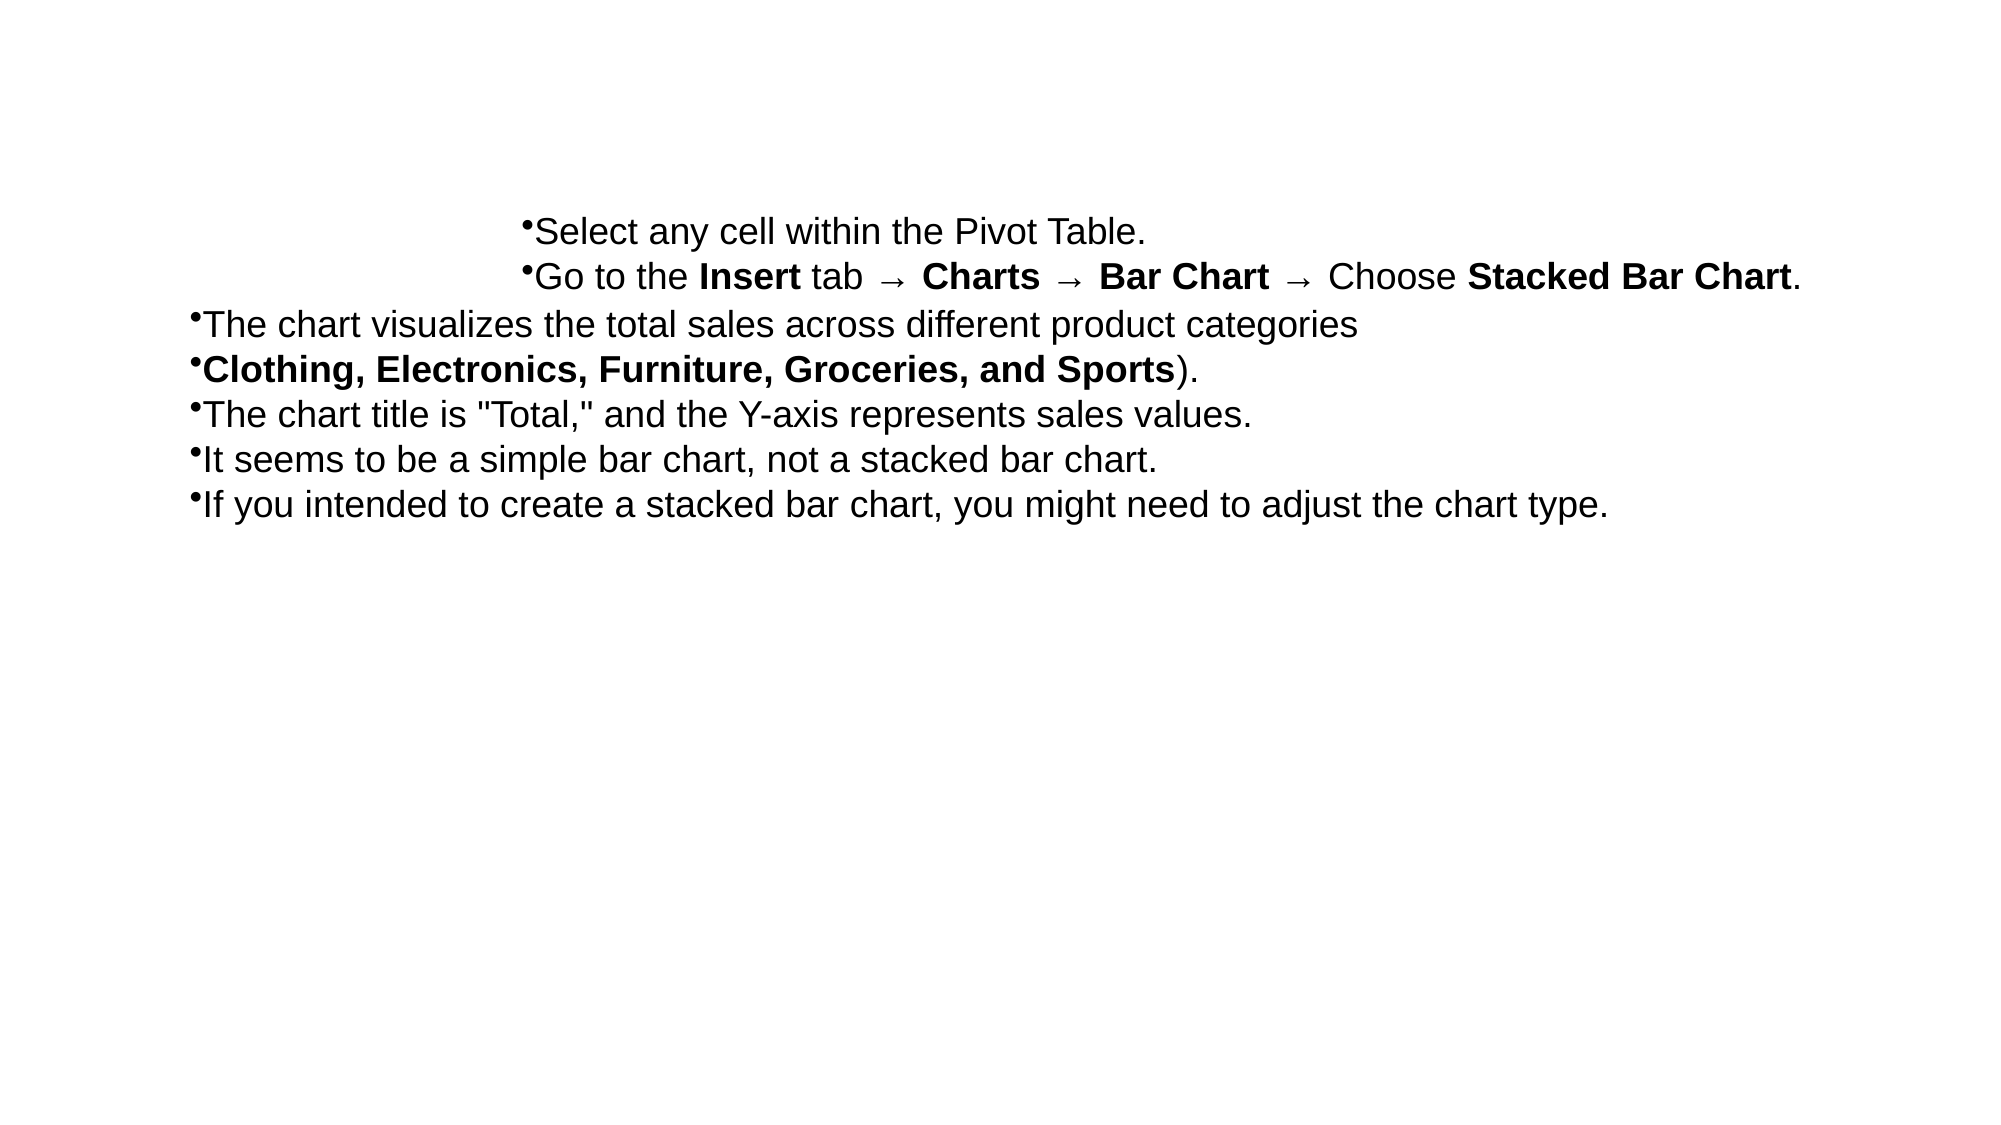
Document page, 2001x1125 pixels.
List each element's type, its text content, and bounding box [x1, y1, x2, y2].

text_box Select any cell within the Pivot Table. Go to the Insert tab → Charts → Bar Chart → Choose Stacked Bar Chart. [506, 154, 1829, 305]
text_box The chart visualizes the total sales across different product categories Clothing, Electronics, Furniture, Groceries, and Sports). The chart title is "Total," and the Y-axis represents sales values. It seems to be a simple bar chart, not a stacked bar chart. If you intended to create a stacked bar chart, you might need to adjust the chart type. [174, 292, 1636, 577]
